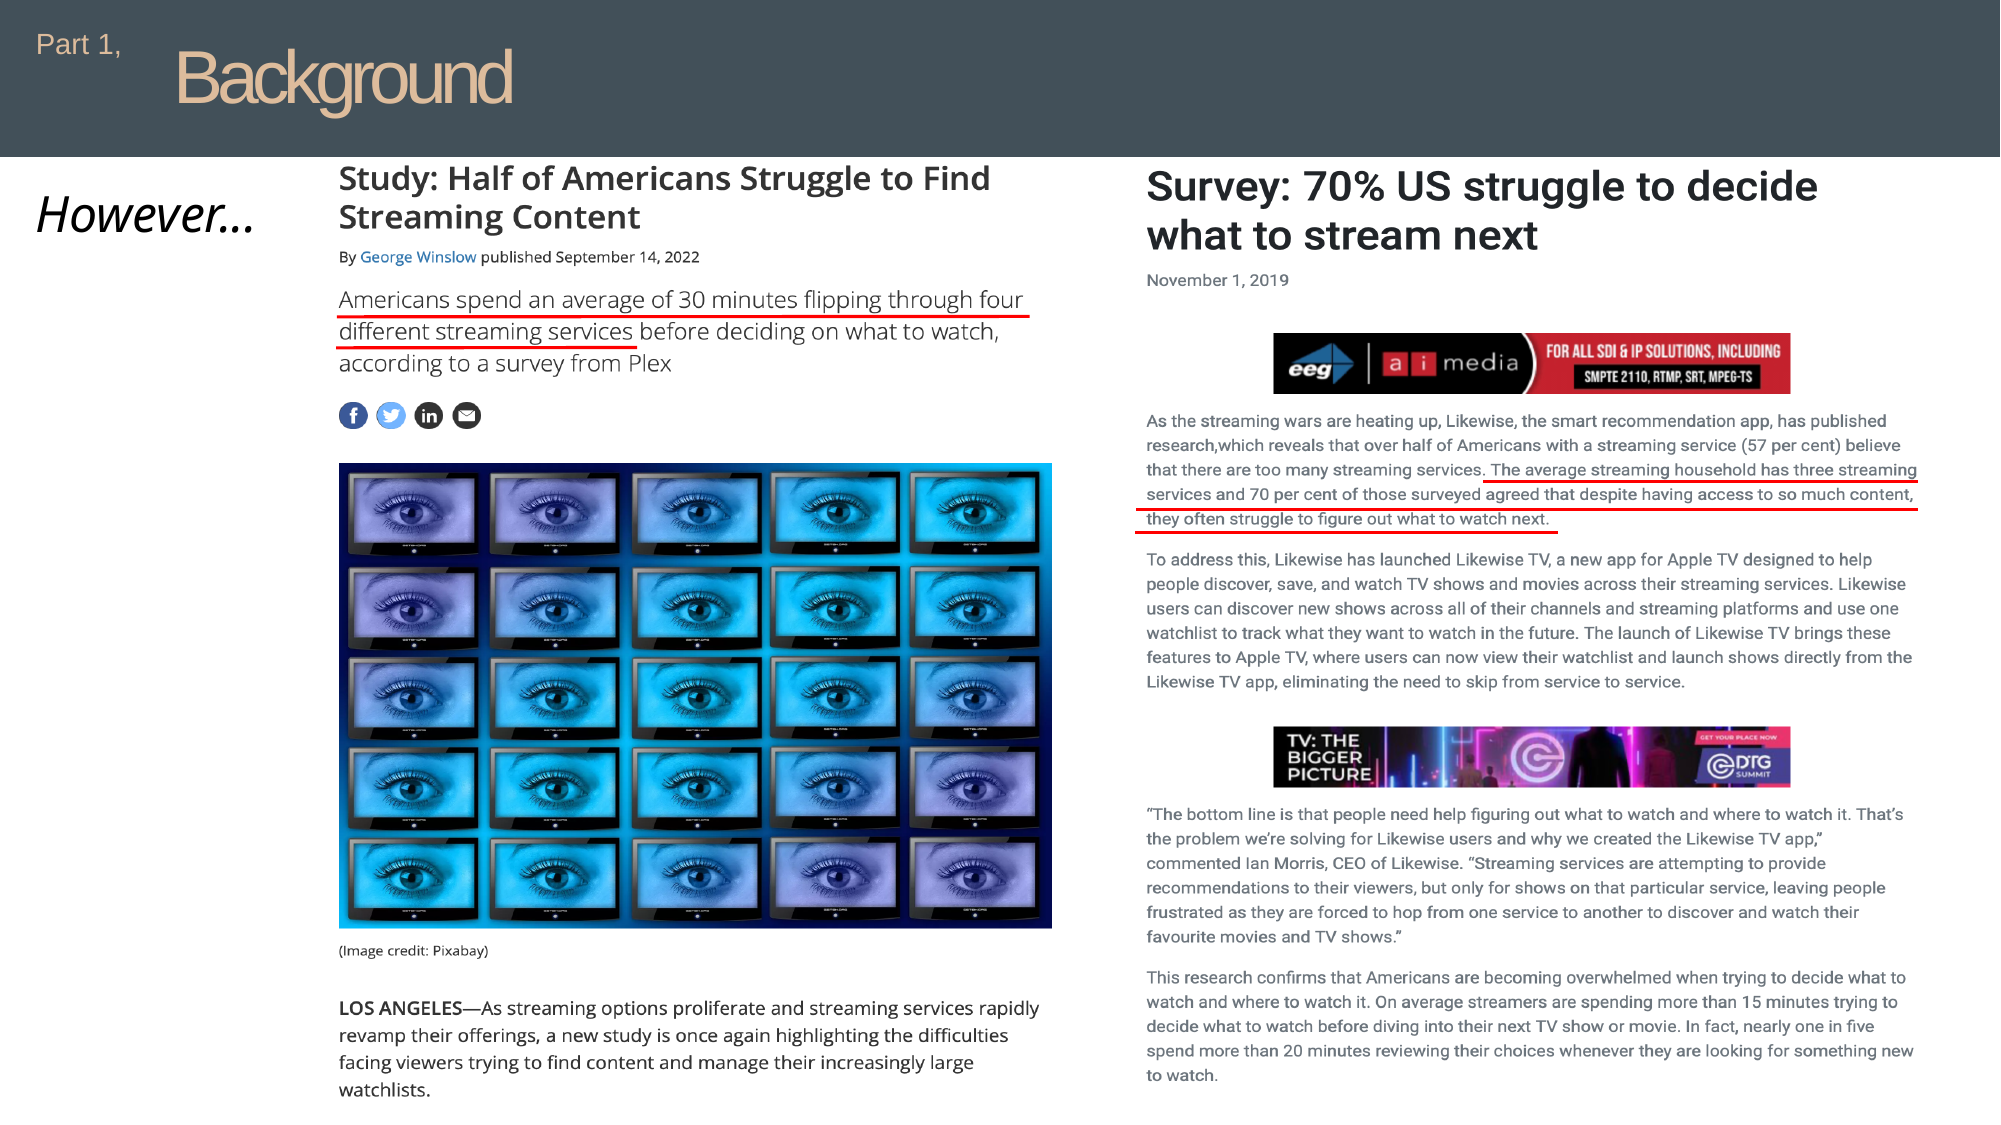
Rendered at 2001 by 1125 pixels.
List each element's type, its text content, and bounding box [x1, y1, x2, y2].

text_box However... [20, 175, 329, 251]
text_box Part 1, [21, 18, 138, 68]
text_box Background [158, 20, 834, 126]
text_box [0, 0, 2000, 158]
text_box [329, 156, 1059, 1117]
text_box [1135, 161, 1921, 1086]
